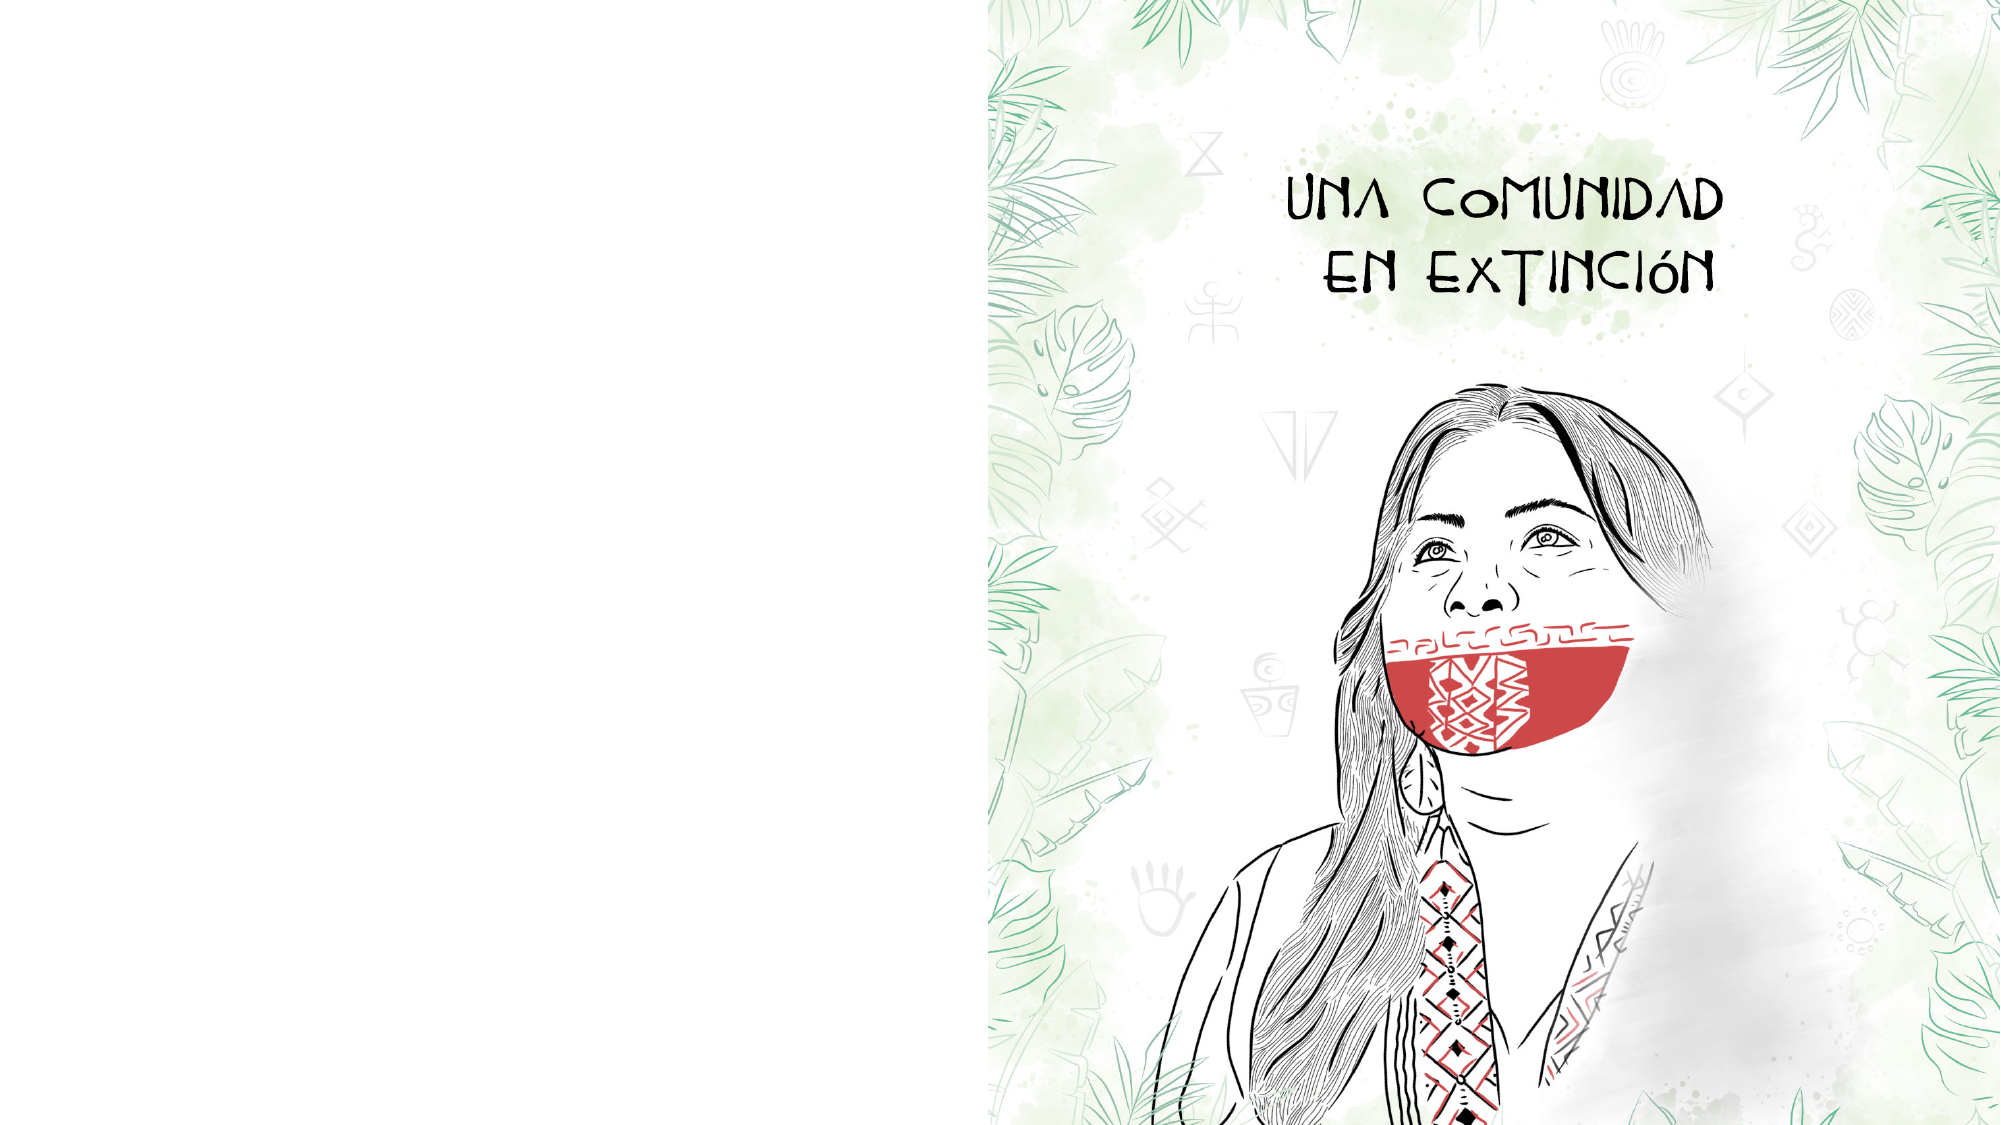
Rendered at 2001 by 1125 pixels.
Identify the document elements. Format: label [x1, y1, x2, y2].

picture [988, 0, 2000, 1125]
